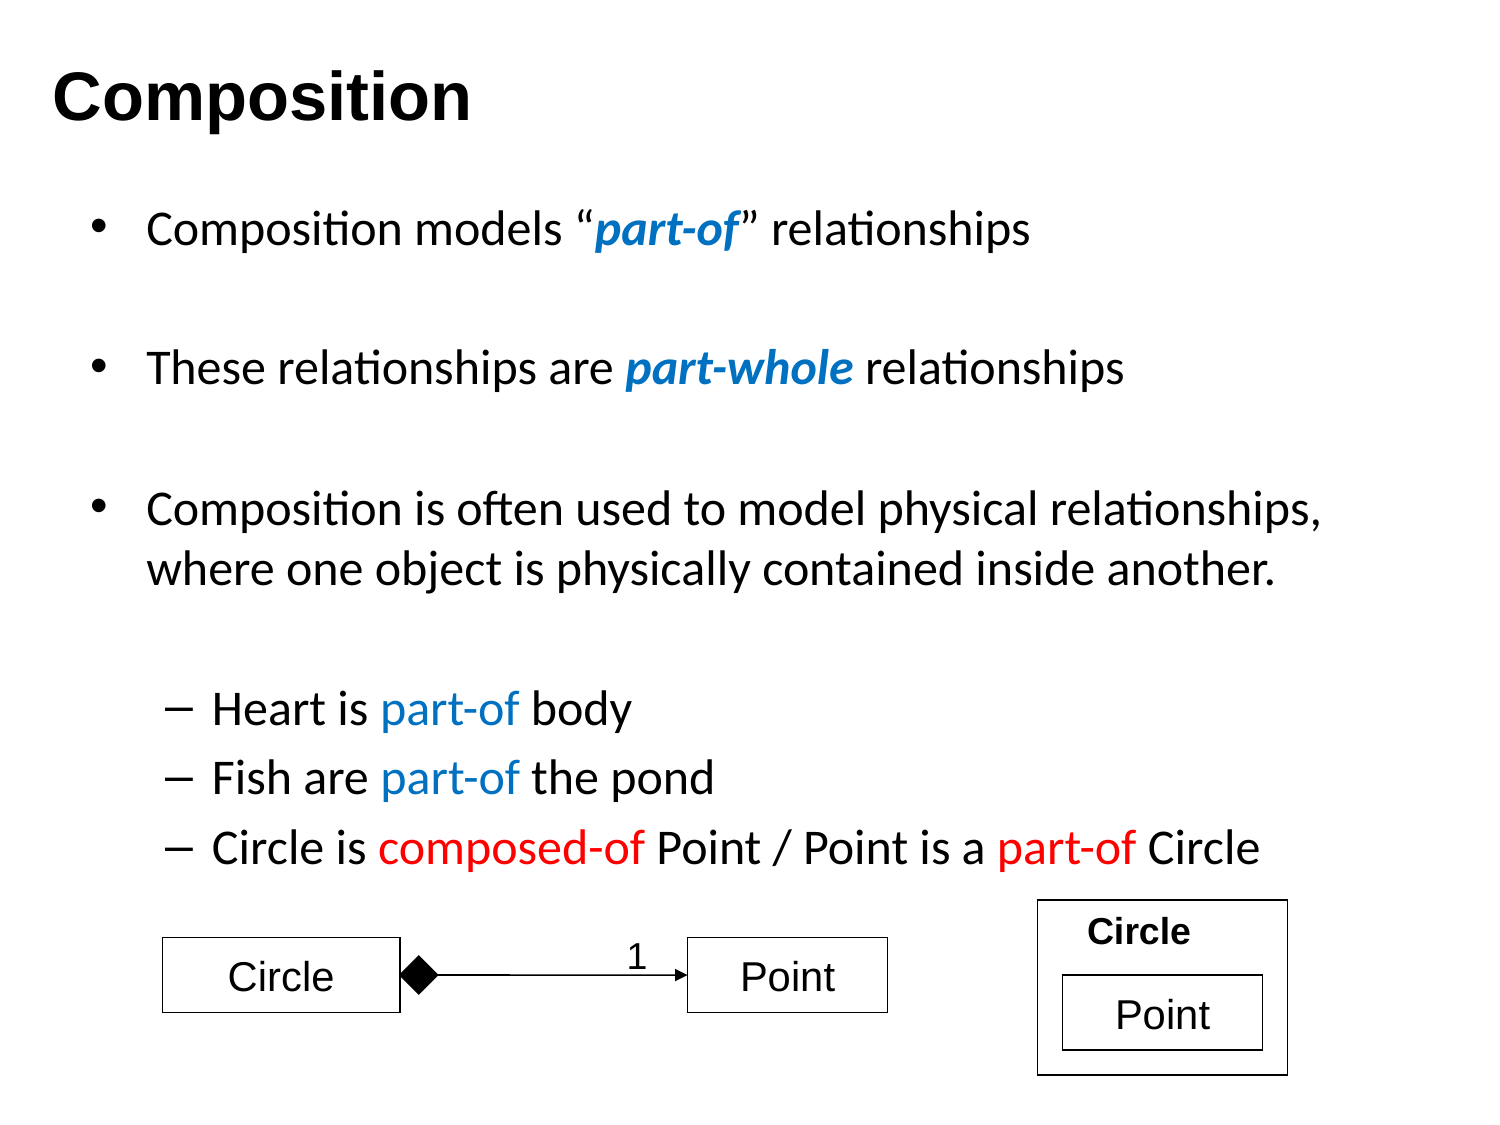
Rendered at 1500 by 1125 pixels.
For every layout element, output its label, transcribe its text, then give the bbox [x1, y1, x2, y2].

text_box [1037, 899, 1288, 1076]
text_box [162, 924, 888, 1013]
title Composition [37, 24, 1500, 162]
list Composition models “part-of” relationships These relationships are part-whole relationships Composition is often used to model physical relationships, where one object is physically contained inside another. Heart is part-of body Fish are part-of the pond Circle is composed-of Point / Point is a part-of Circle [75, 187, 1438, 1063]
